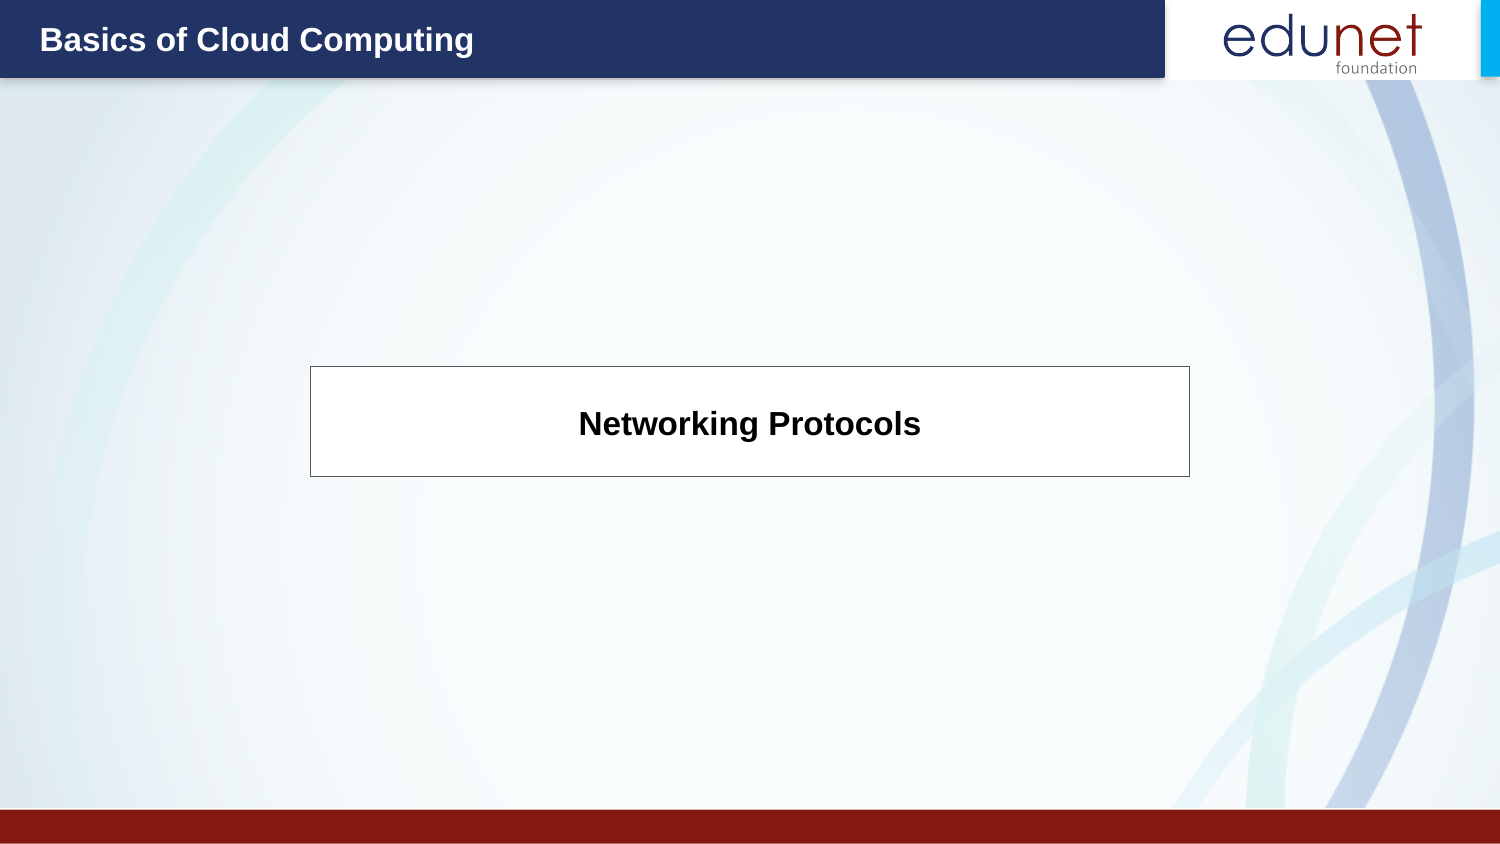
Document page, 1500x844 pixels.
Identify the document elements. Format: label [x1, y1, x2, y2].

picture [0, 80, 1500, 808]
picture [1219, 11, 1424, 78]
